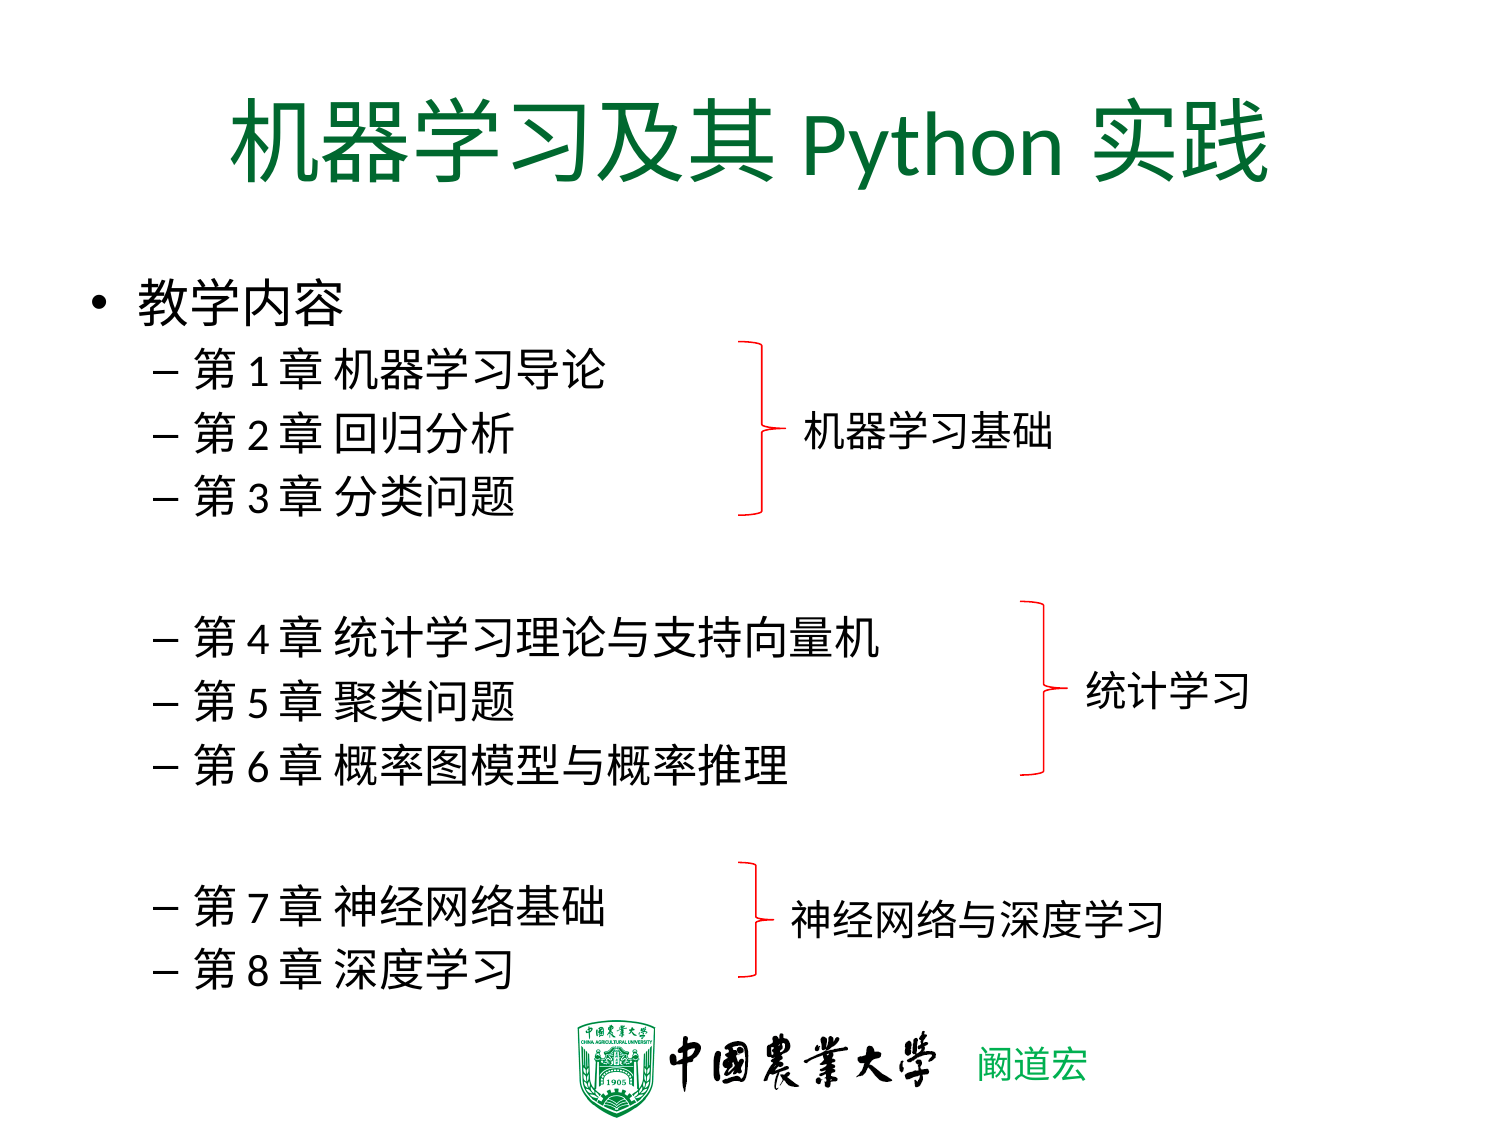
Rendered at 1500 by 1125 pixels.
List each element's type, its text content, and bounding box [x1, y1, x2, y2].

text_box 神经网络与深度学习 [776, 886, 1182, 952]
list 教学内容 第1章 机器学习导论 第2章 回归分析 第3章 分类问题 第4章 统计学习理论与支持向量机 第5章 聚类问题 第6章 概率图模型与概率推理 第7章 神经网络基础 第8章 深度学习 [75, 262, 1425, 1005]
text_box [738, 861, 775, 978]
text_box 统计学习 [1070, 656, 1268, 722]
text_box [1019, 600, 1069, 776]
picture [573, 1016, 939, 1119]
text_box 机器学习基础 [788, 397, 1070, 462]
text_box [738, 340, 787, 516]
title 机器学习及其Python实践 [75, 45, 1425, 233]
